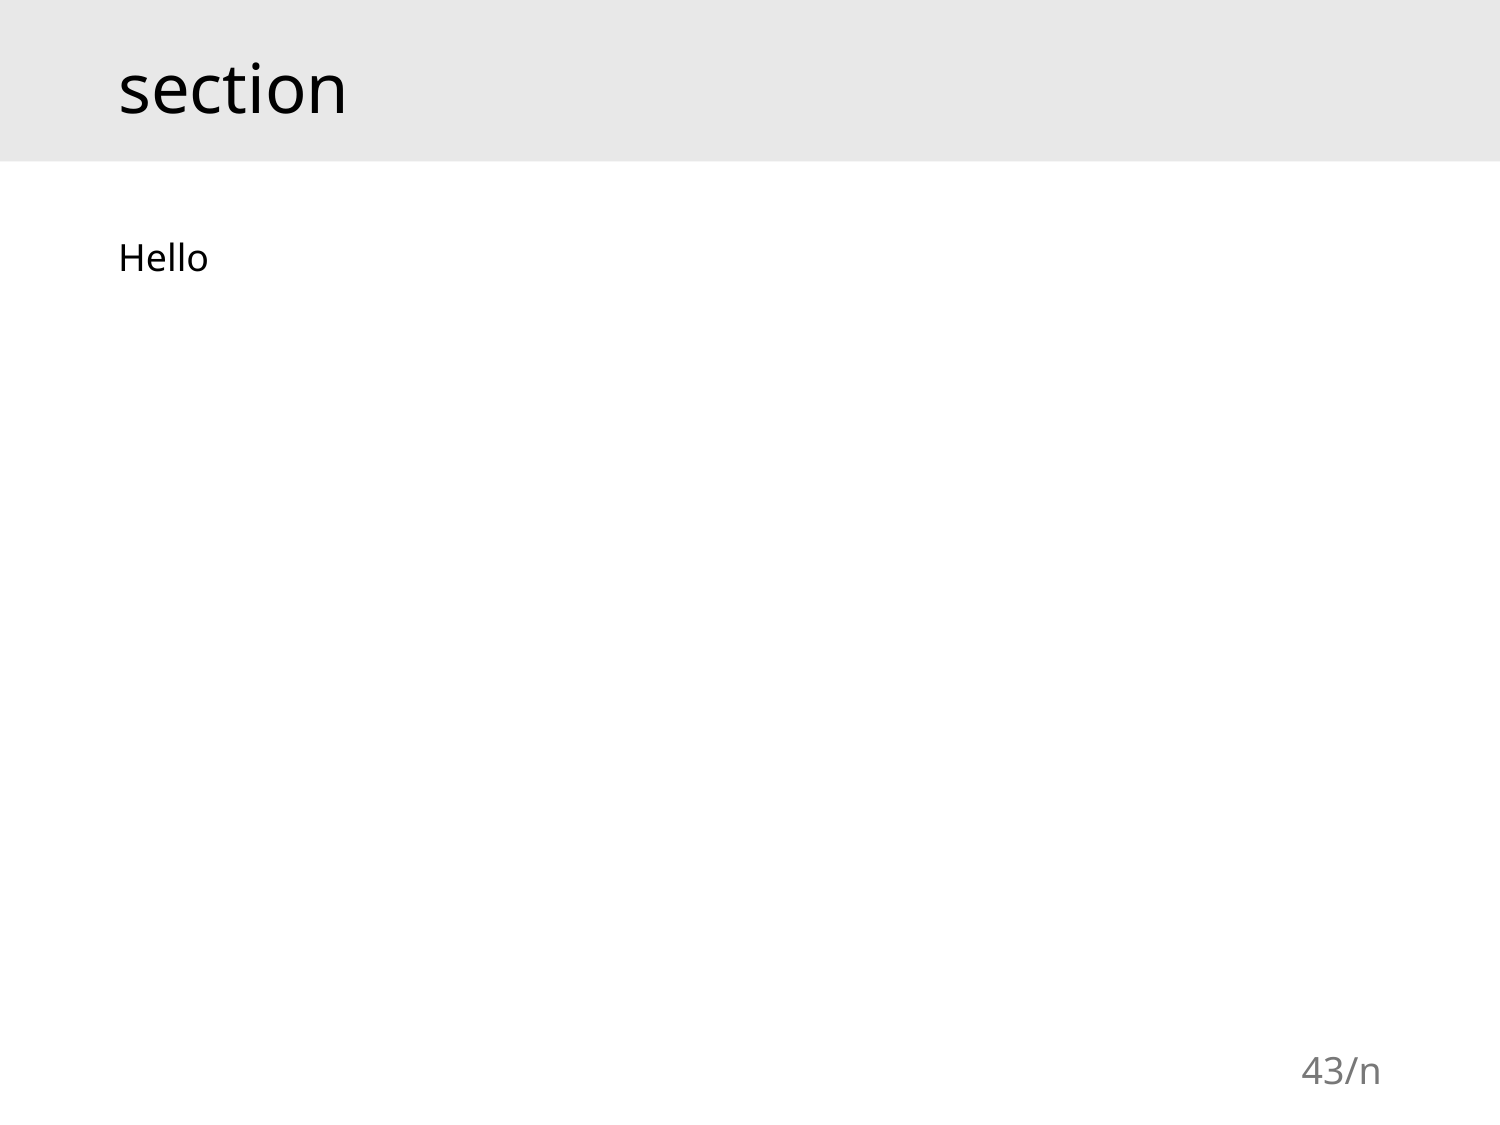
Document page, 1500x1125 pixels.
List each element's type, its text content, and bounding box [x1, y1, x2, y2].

title section [103, 11, 1397, 173]
text_box [0, 0, 1500, 163]
list Hello [103, 203, 1397, 1065]
slide_number 43/n [1059, 1042, 1397, 1103]
